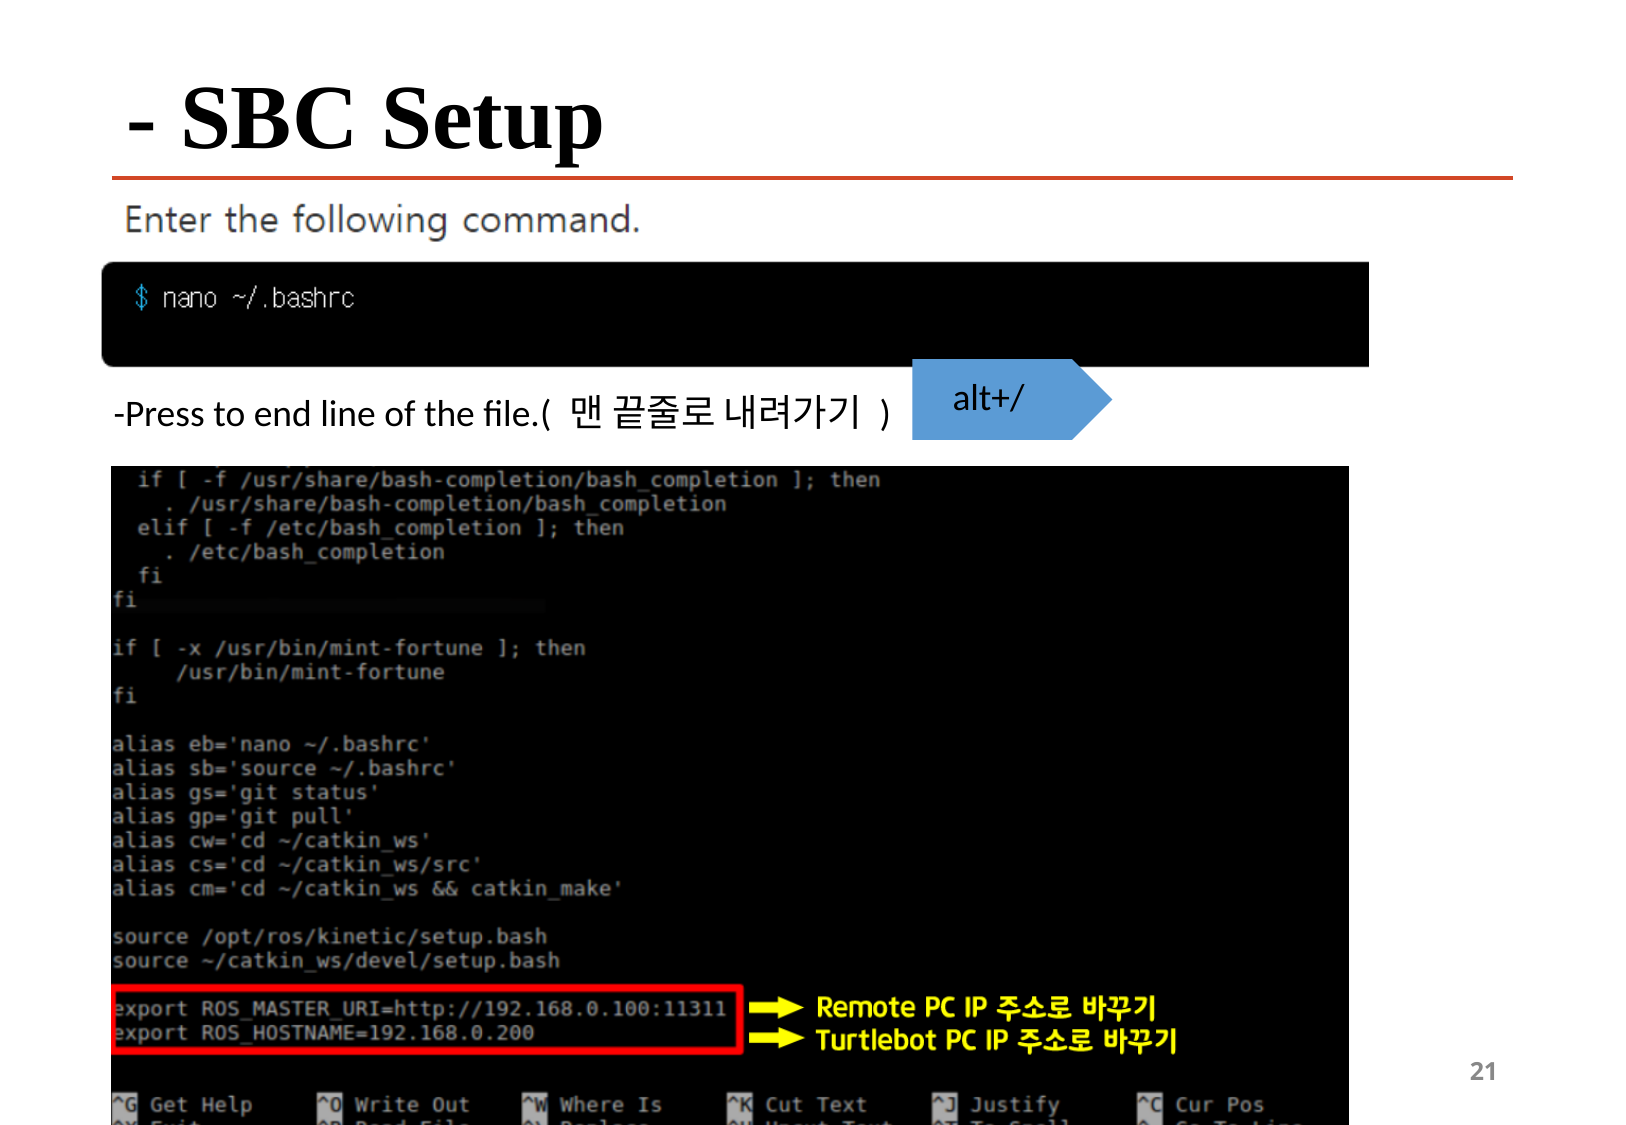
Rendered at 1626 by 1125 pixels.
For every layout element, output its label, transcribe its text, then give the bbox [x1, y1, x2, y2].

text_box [912, 358, 1113, 441]
picture [111, 466, 1349, 1125]
title - SBC Setup [111, 59, 1514, 179]
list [91, 186, 1369, 386]
text_box -Press to end line of the file.( 맨 끝줄로 내려가기 ) [98, 395, 907, 442]
slide_number ‹#› [1433, 1042, 1514, 1103]
